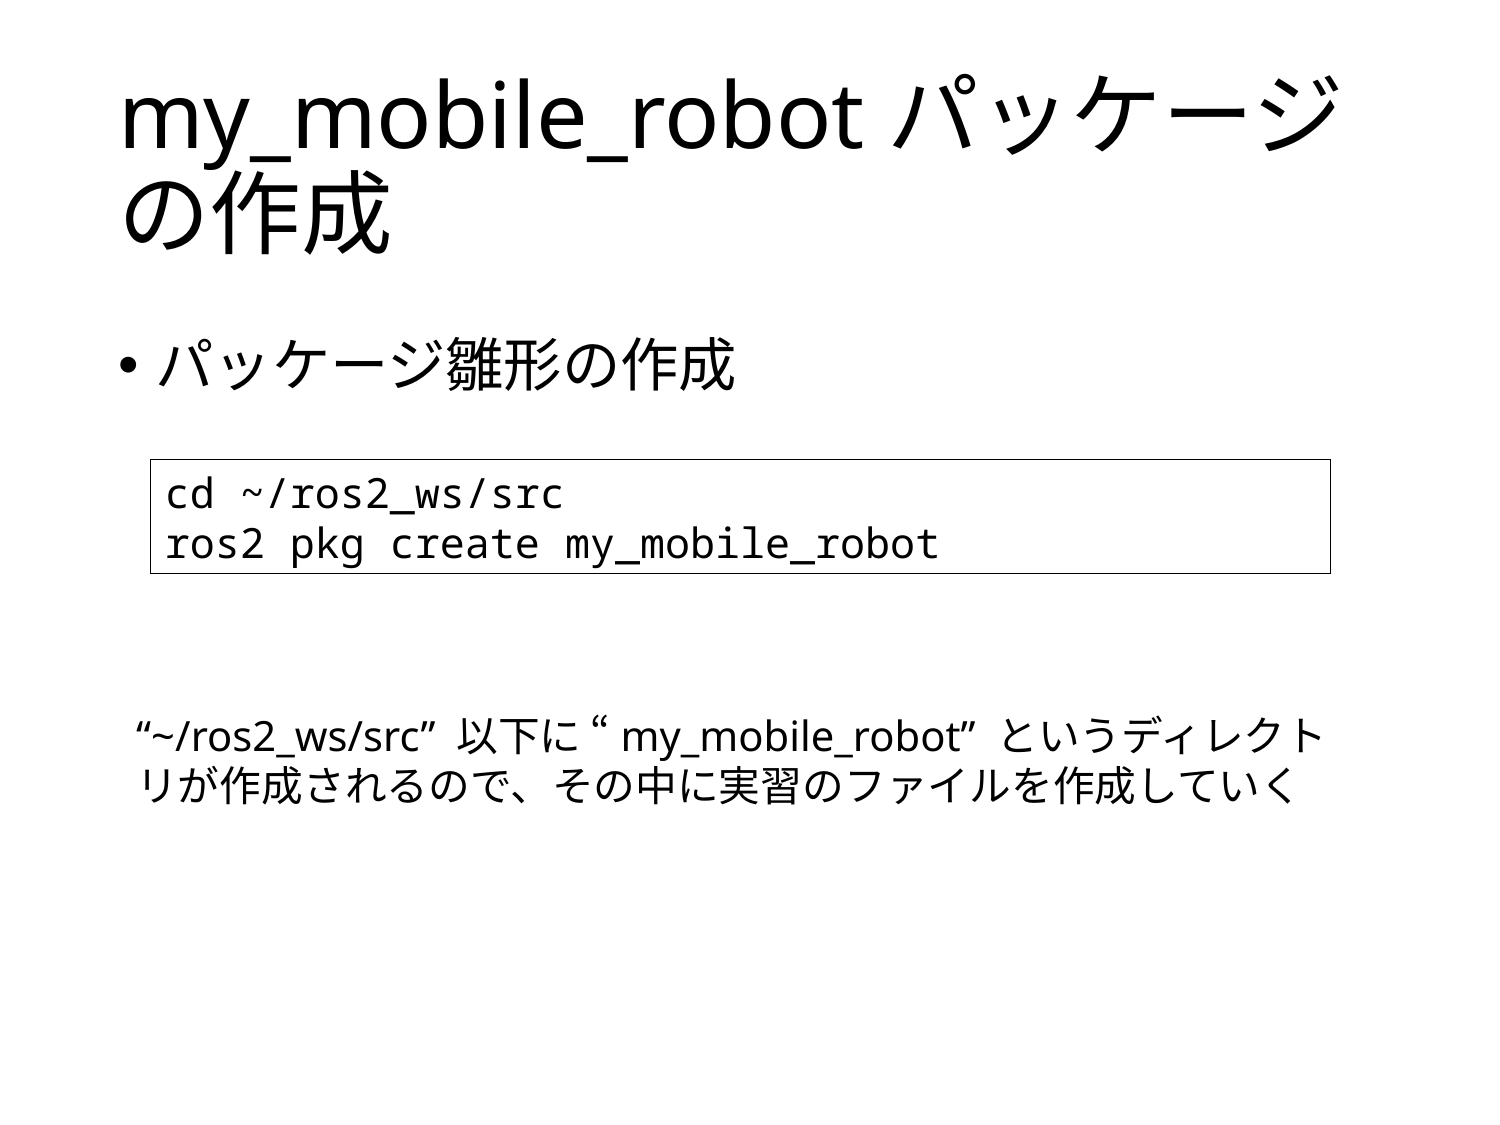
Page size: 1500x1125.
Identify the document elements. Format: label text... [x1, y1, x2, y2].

text_box “~/ros2_ws/src” 以下に “my_mobile_robot” というディレクトリが作成されるので、その中に実習のファイルを作成していく [121, 701, 1348, 817]
text_box cd ~/ros2_ws/src ros2 pkg create my_mobile_robot [150, 459, 1331, 574]
list パッケージ雛形の作成 [103, 328, 1397, 1014]
title my_mobile_robotパッケージの作成 [103, 59, 1397, 278]
